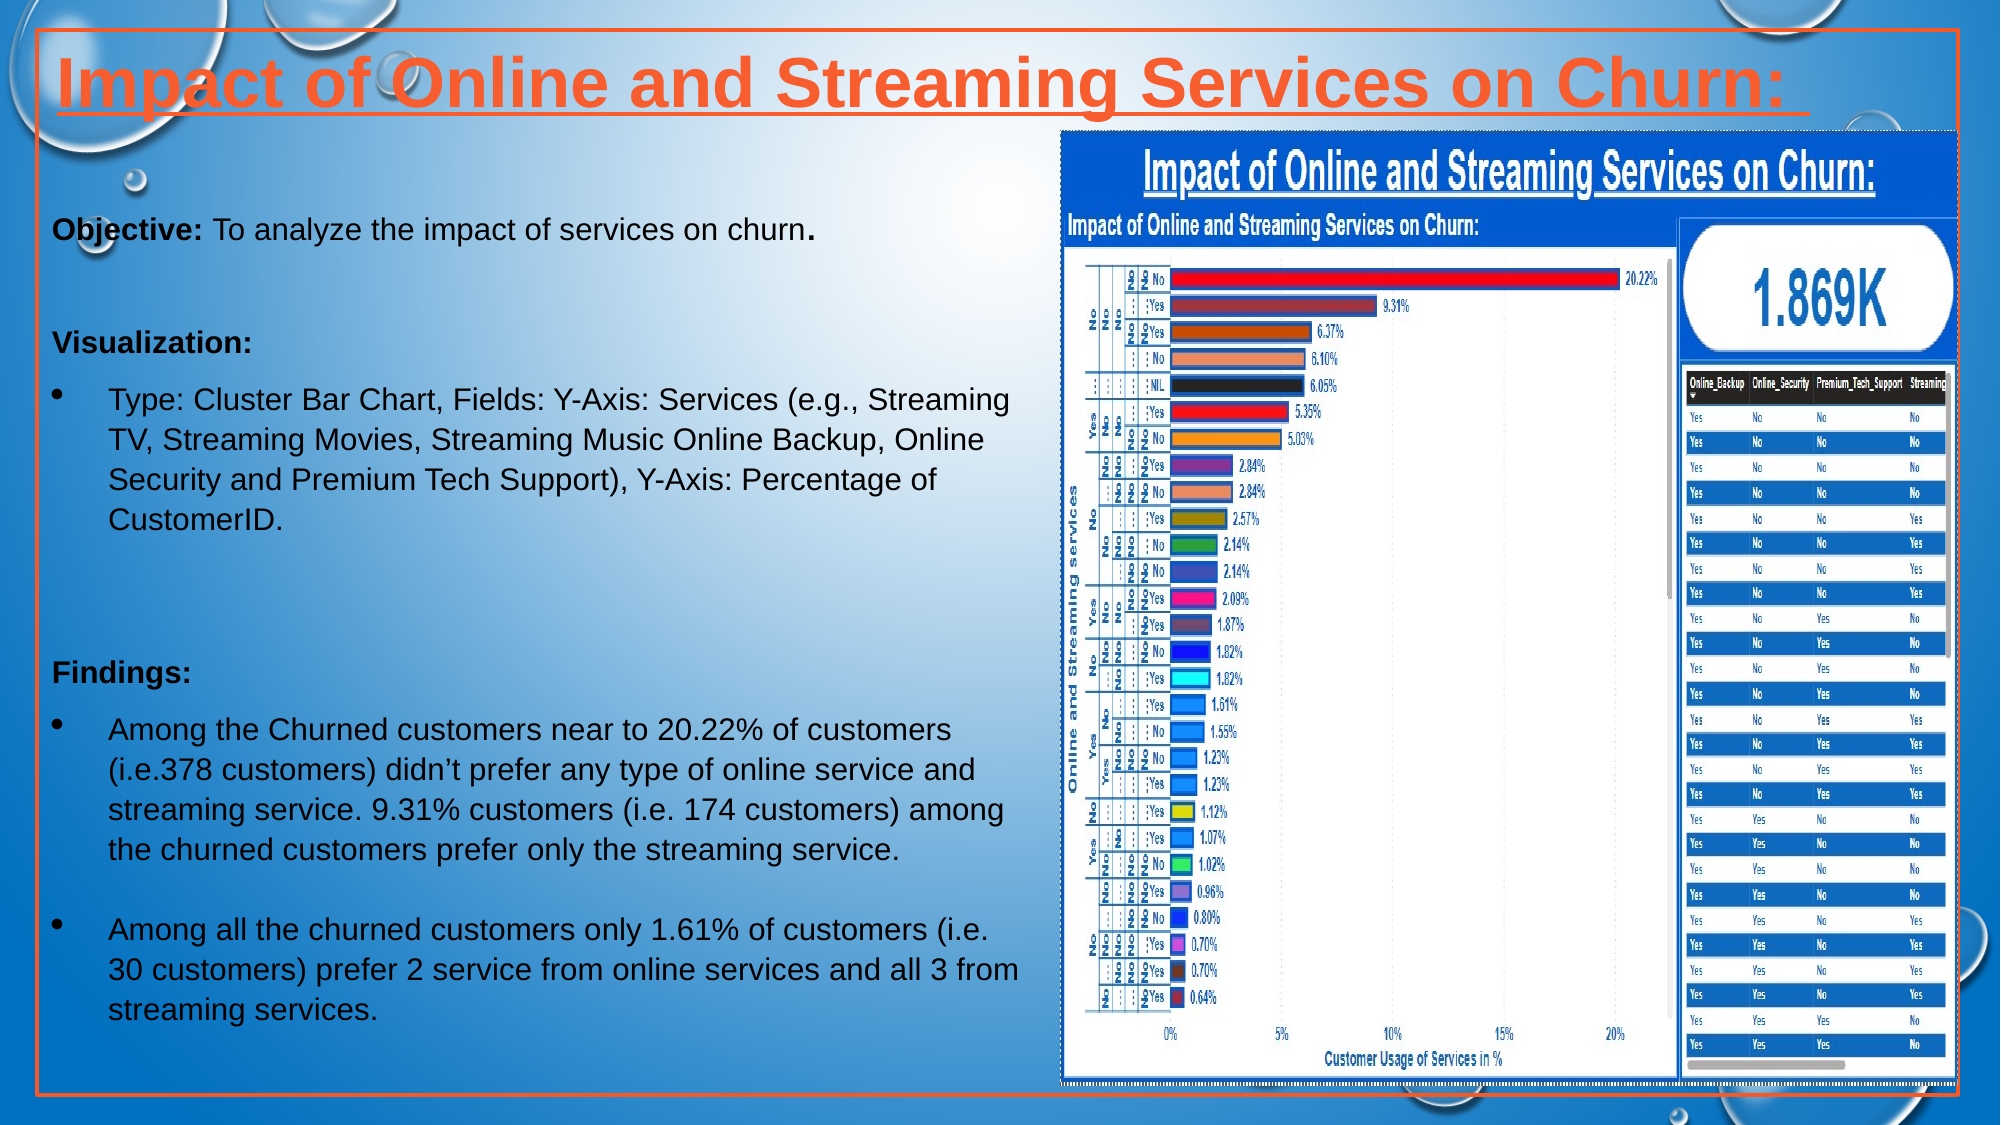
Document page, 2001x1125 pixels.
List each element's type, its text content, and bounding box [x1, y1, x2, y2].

text_box [36, 29, 1067, 1096]
text_box Objective: To analyze the impact of services on churn. Visualization: Type: Cluster Bar Chart, Fields: Y-Axis: Services (e.g., Streaming TV, Streaming Movies, Streaming Music Online Backup, Online Security and Premium Tech Support), Y-Axis: Percentage of CustomerID. Findings: Among the Churned customers near to 20.22% of customers (i.e.378 customers) didn’t prefer any type of online service and streaming service. 9.31% customers (i.e. 174 customers) among the churned customers prefer only the streaming service. Among all the churned customers only 1.61% of customers (i.e. 30 customers) prefer 2 service from online services and all 3 from streaming services. [37, 144, 1041, 1075]
picture [0, 0, 2000, 1125]
text_box Impact of Online and Streaming Services on Churn: [41, 29, 1968, 130]
